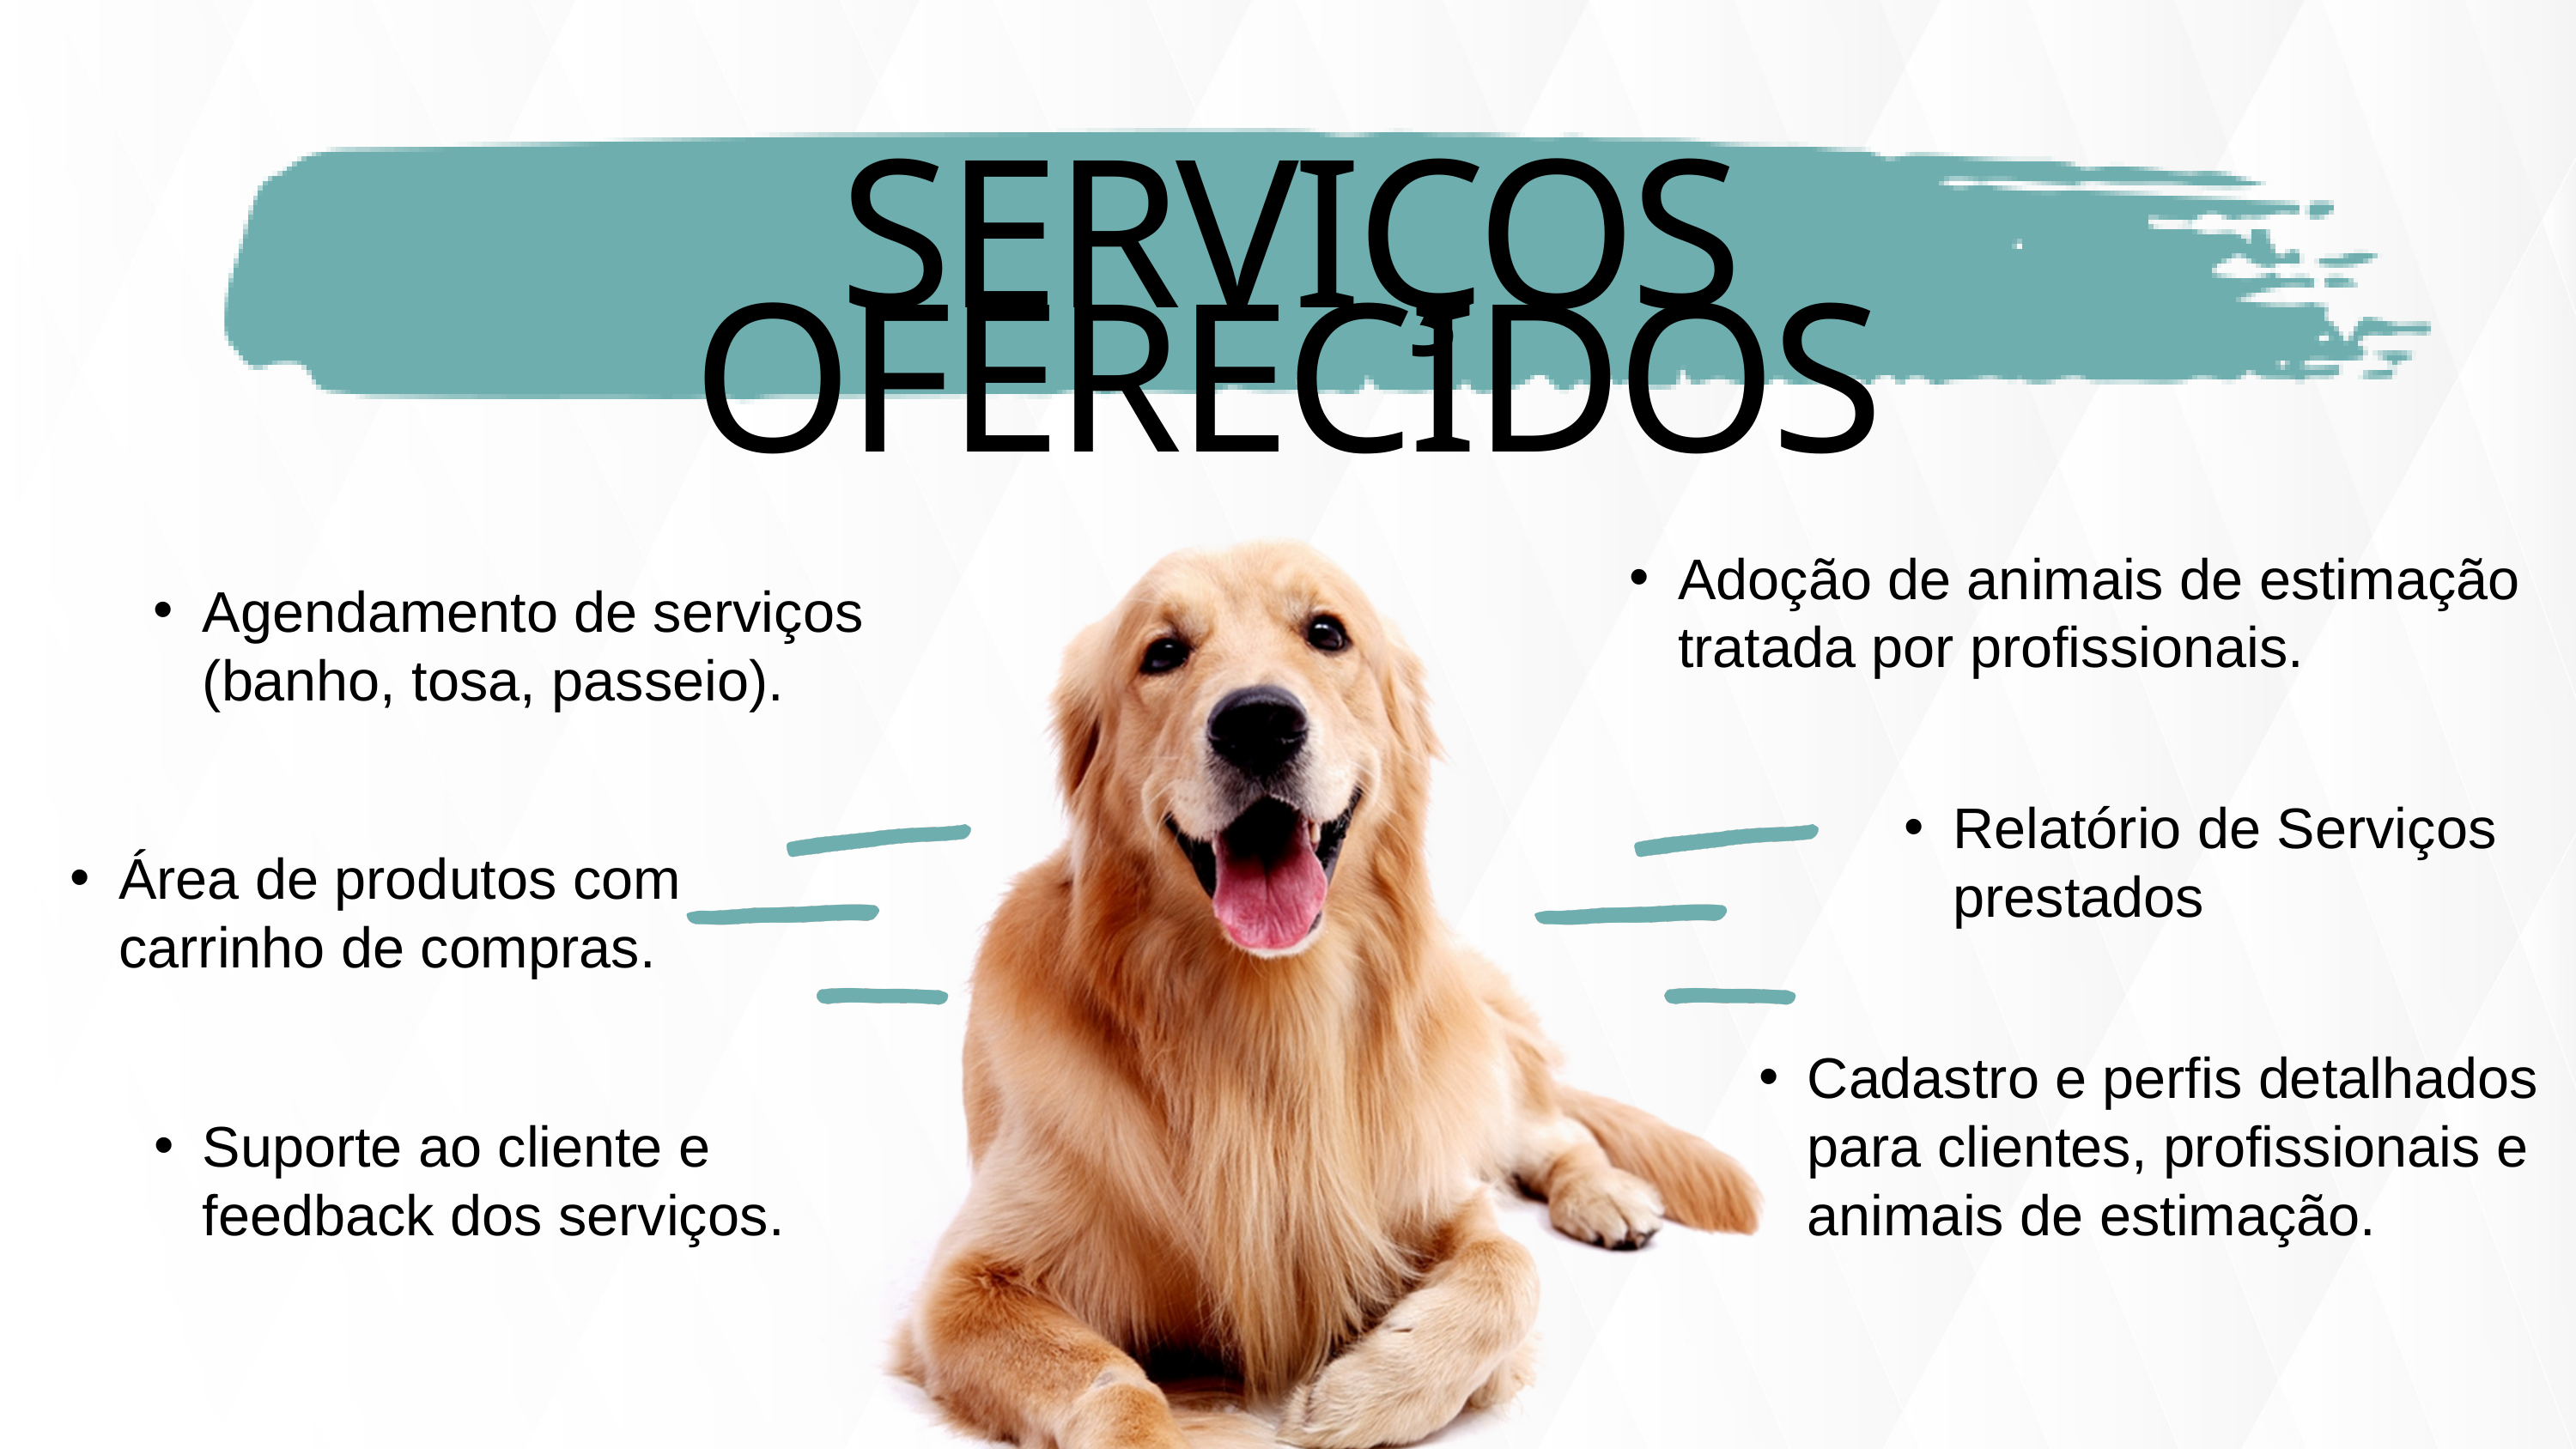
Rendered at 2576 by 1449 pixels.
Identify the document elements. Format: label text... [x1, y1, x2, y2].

text_box Cadastro e perfis detalhados para clientes, profissionais e animais de estimação. [1710, 1041, 2576, 1248]
text_box [0, 0, 2576, 1449]
text_box [686, 824, 972, 1005]
text_box [1534, 824, 1820, 1005]
text_box Adoção de animais de estimação tratada por profissionais. [1580, 542, 2548, 680]
text_box Agendamento de serviços (banho, tosa, passeio). [105, 574, 878, 712]
text_box [808, 536, 1769, 1449]
text_box [224, 128, 2432, 405]
text_box Suporte ao cliente e feedback dos serviços. [105, 1109, 808, 1247]
text_box Área de produtos com carrinho de compras. [21, 842, 687, 980]
text_box SERVIÇOS OFERECIDOS [377, 204, 2199, 494]
text_box Relatório de Serviços prestados [1856, 791, 2501, 930]
